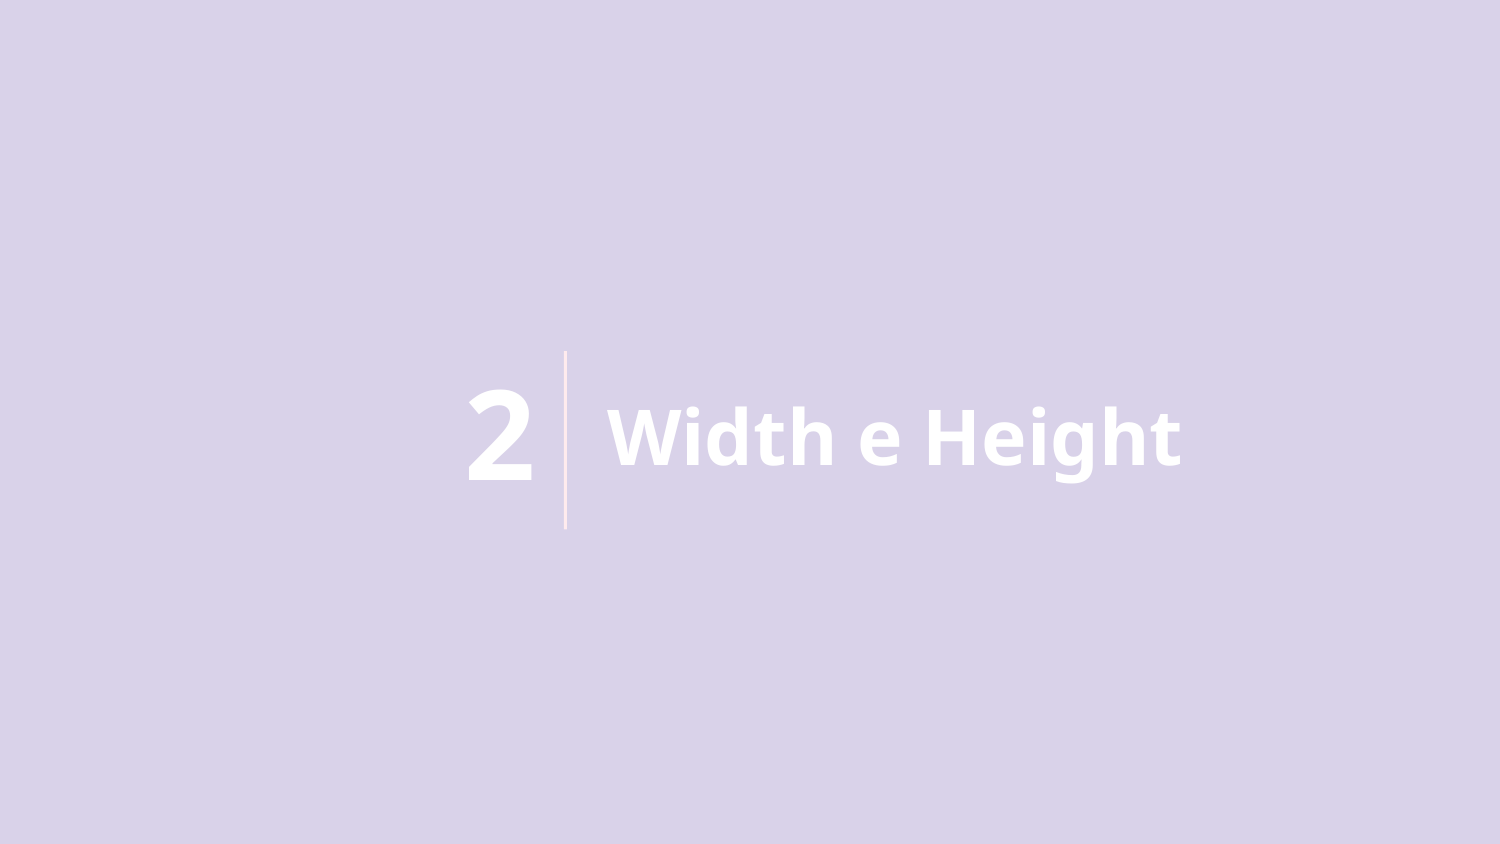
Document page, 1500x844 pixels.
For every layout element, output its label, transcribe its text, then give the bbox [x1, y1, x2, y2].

text_box [563, 351, 567, 530]
text_box Width e Height [592, 245, 1381, 636]
text_box 2 [449, 360, 540, 521]
